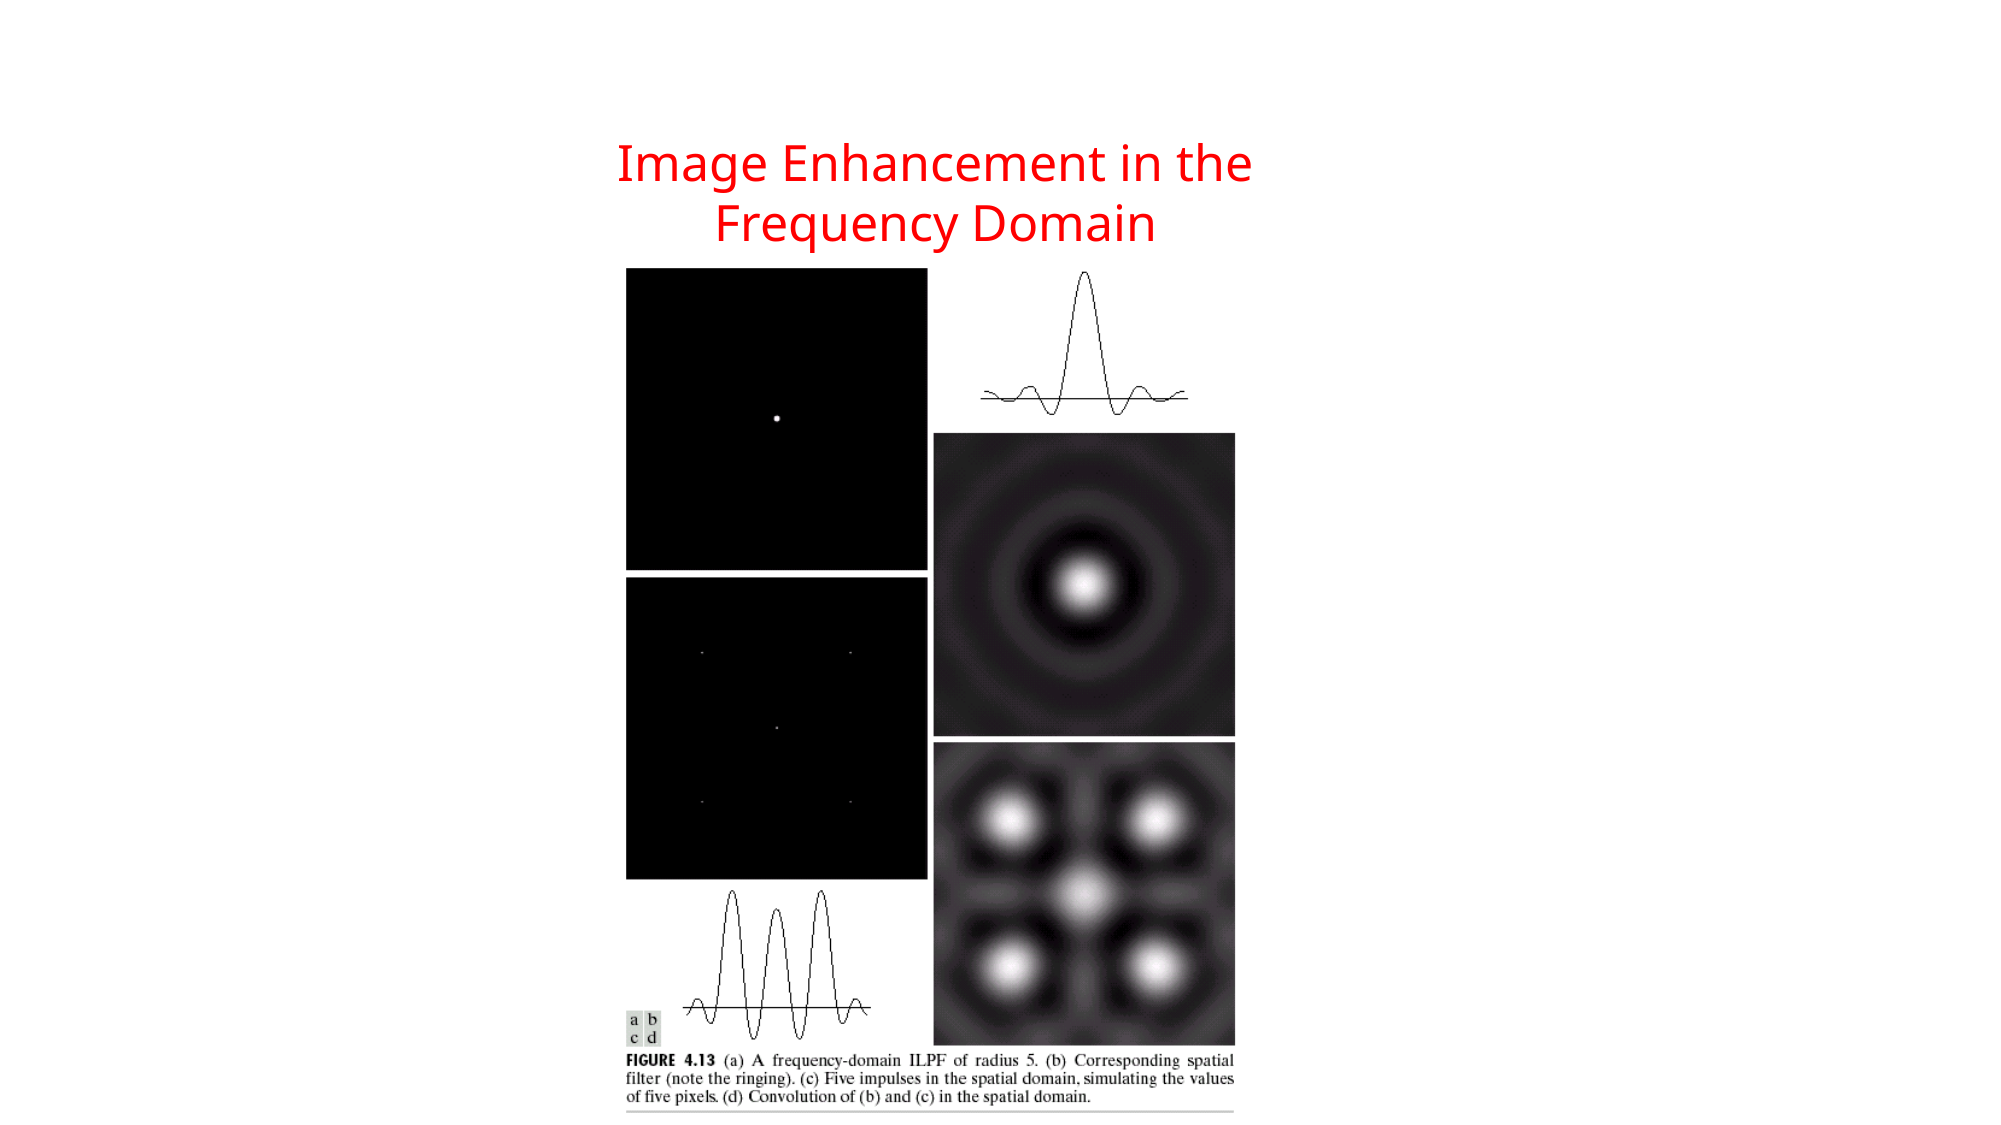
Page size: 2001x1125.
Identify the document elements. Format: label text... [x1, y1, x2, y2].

text_box Image Enhancement in the Frequency Domain [603, 63, 1269, 259]
picture [619, 261, 1246, 1120]
